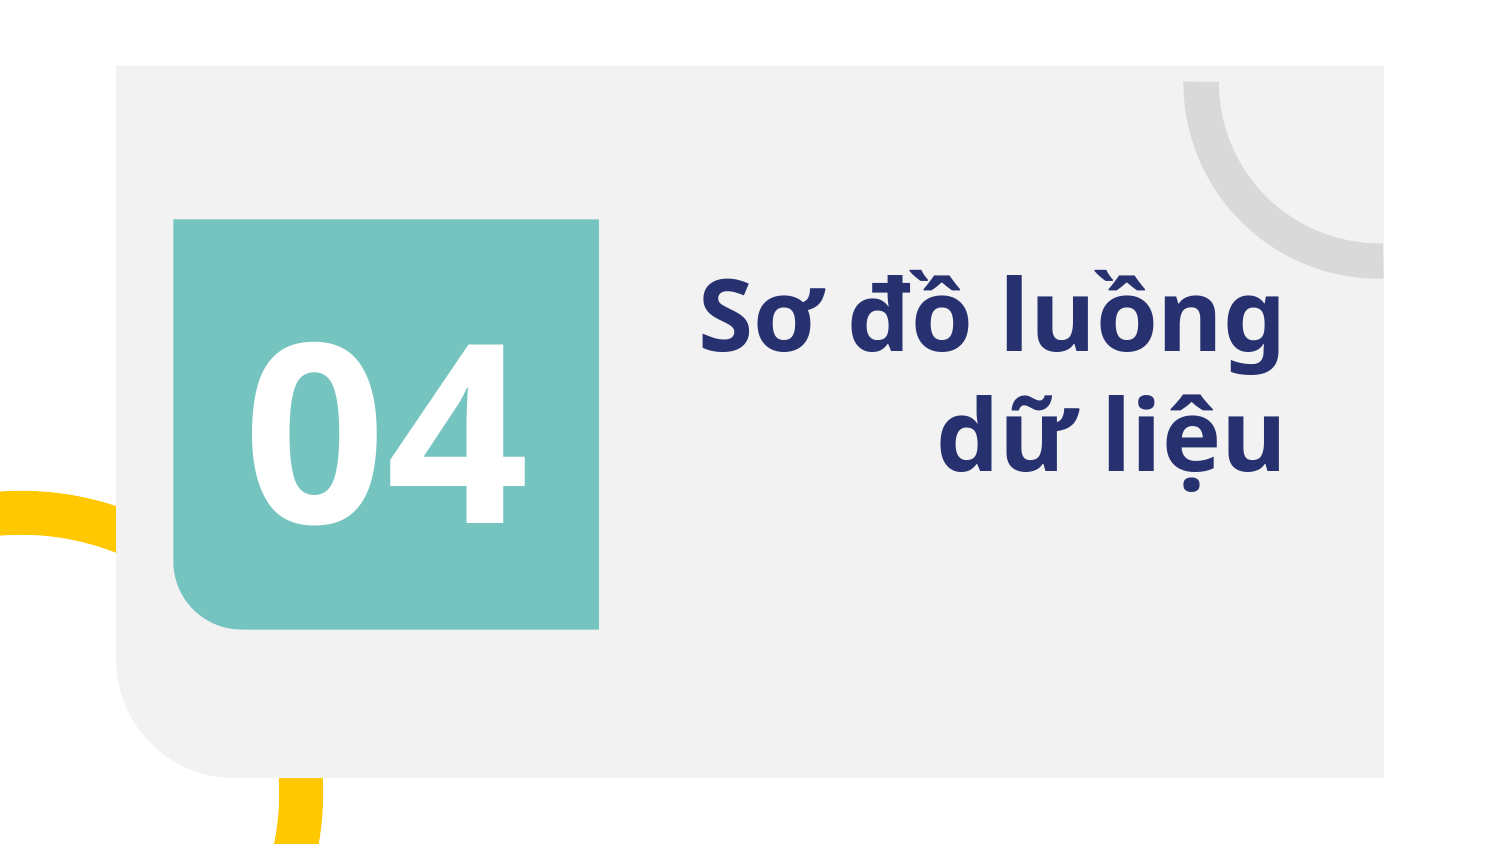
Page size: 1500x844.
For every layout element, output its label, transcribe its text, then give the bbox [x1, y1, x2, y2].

title Sơ đồ luồng dữ liệu [580, 292, 1303, 507]
title 04 [173, 285, 599, 563]
